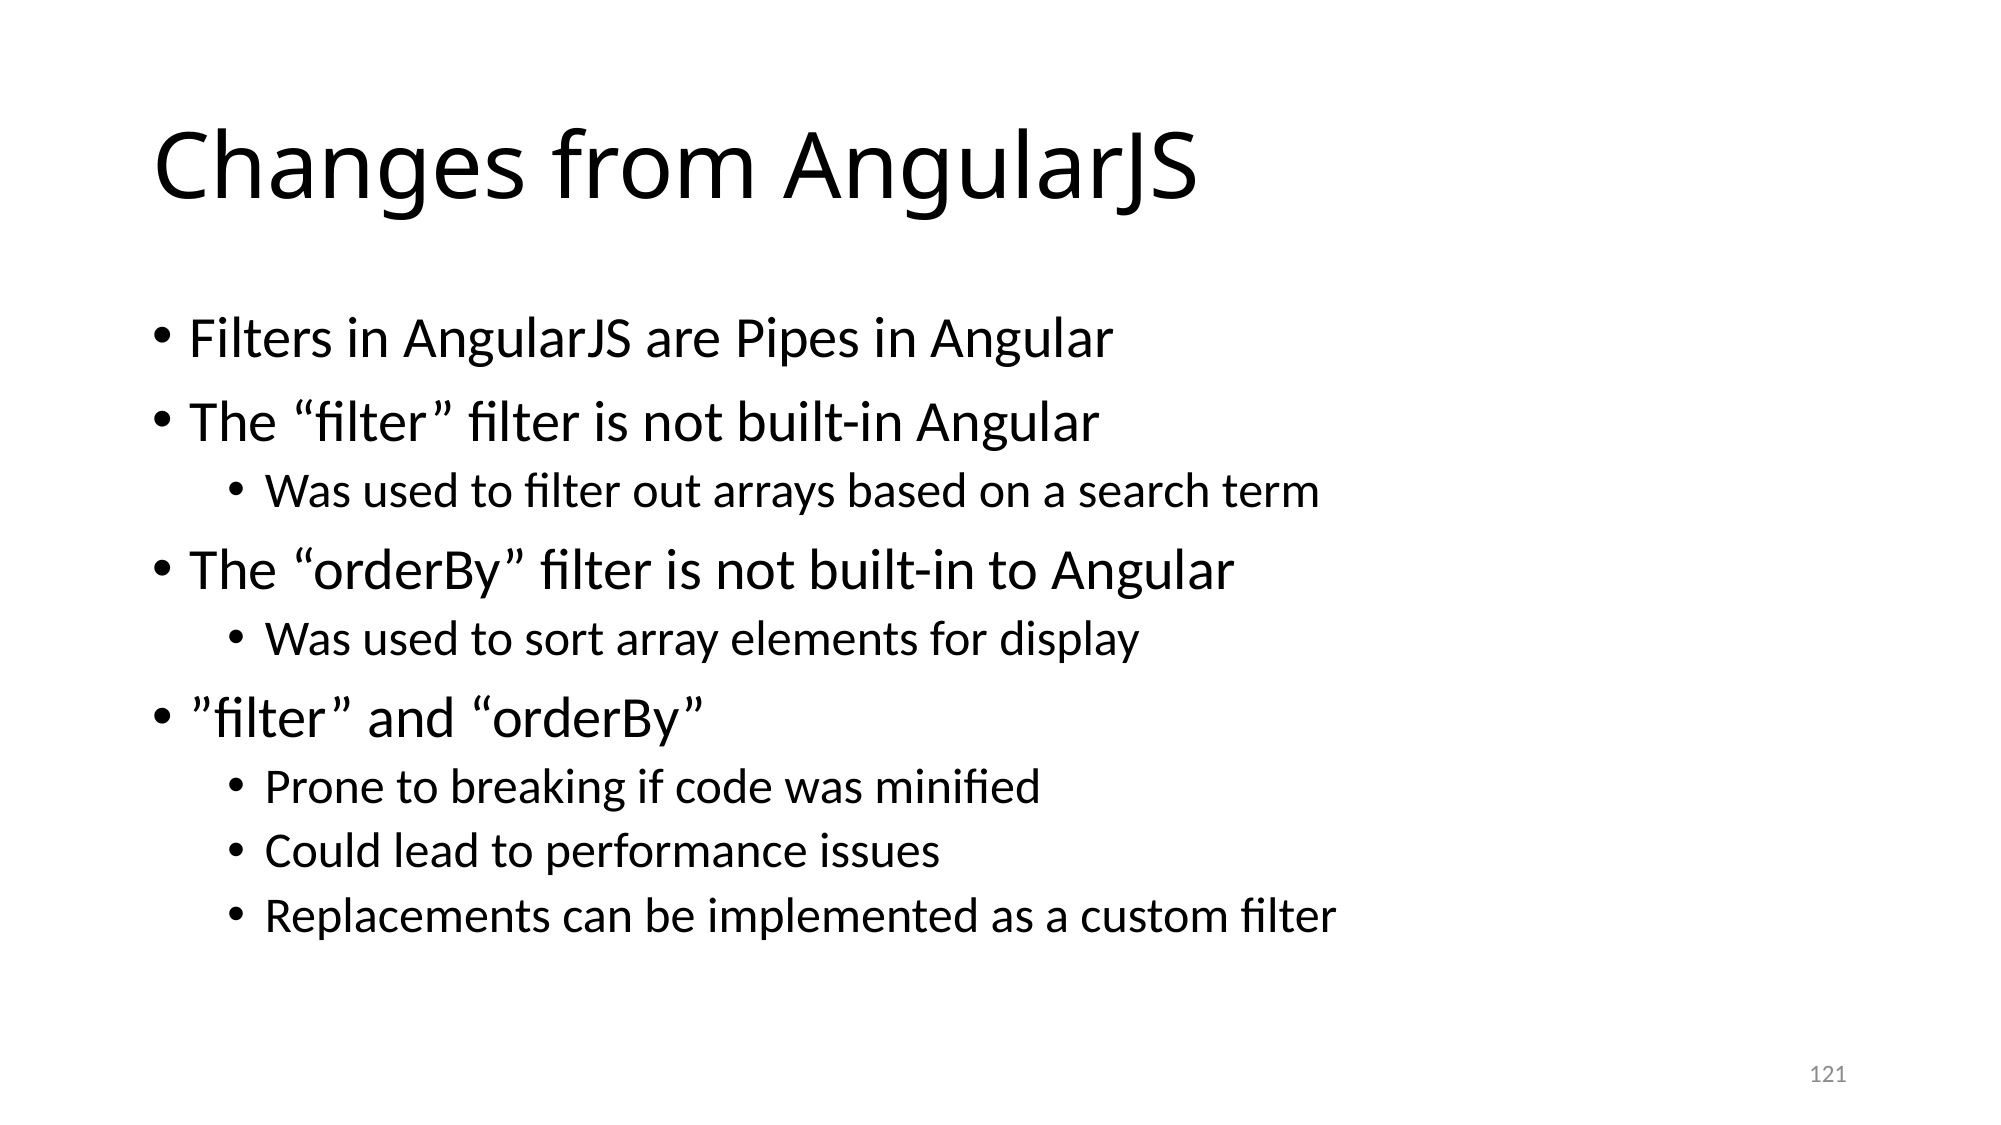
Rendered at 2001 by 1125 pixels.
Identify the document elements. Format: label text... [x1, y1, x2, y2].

slide_number 121 [1412, 1042, 1863, 1103]
title Changes from AngularJS [137, 59, 1863, 278]
list Filters in AngularJS are Pipes in Angular The “filter” filter is not built-in Angular Was used to filter out arrays based on a search term The “orderBy” filter is not built-in to Angular Was used to sort array elements for display ”filter” and “orderBy” Prone to breaking if code was minified Could lead to performance issues Replacements can be implemented as a custom filter [137, 299, 1863, 1014]
